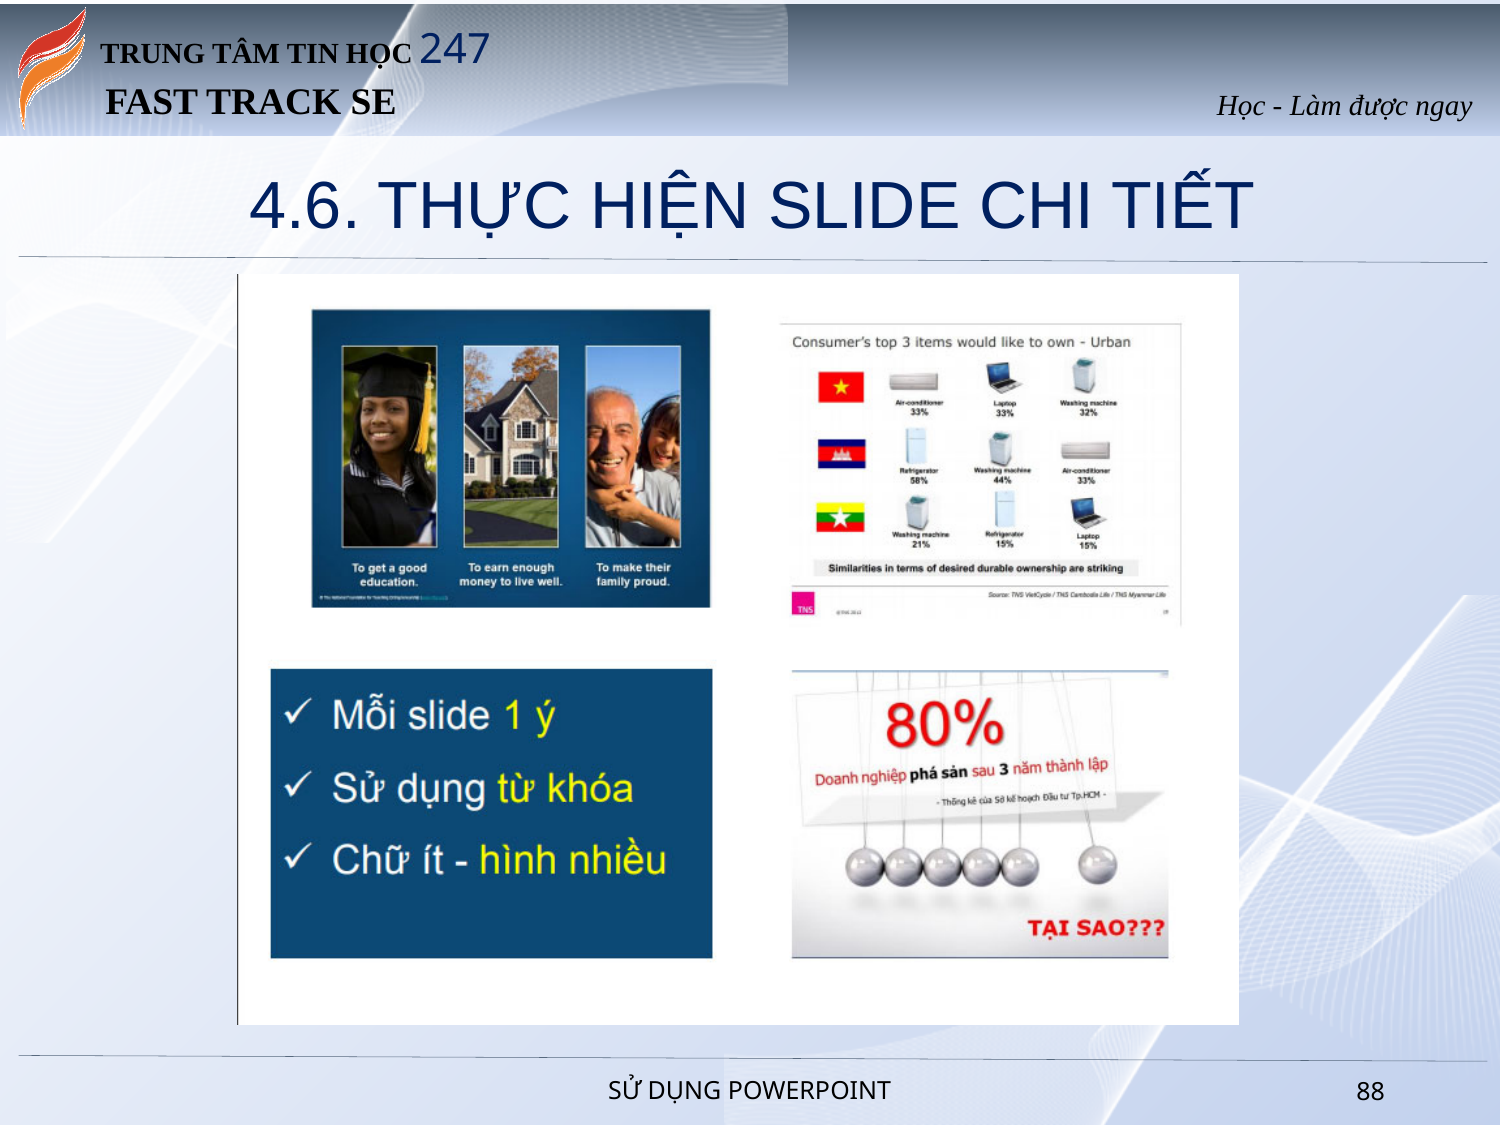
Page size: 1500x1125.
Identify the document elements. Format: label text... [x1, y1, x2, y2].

picture [6, 0, 1500, 1125]
slide_number 87 [1074, 1067, 1400, 1121]
footer SỬ DỤNG POWERPOINT [512, 1067, 988, 1120]
title 4.6. THỰC HIỆN SLIDE CHI TIẾT [18, 137, 1488, 250]
